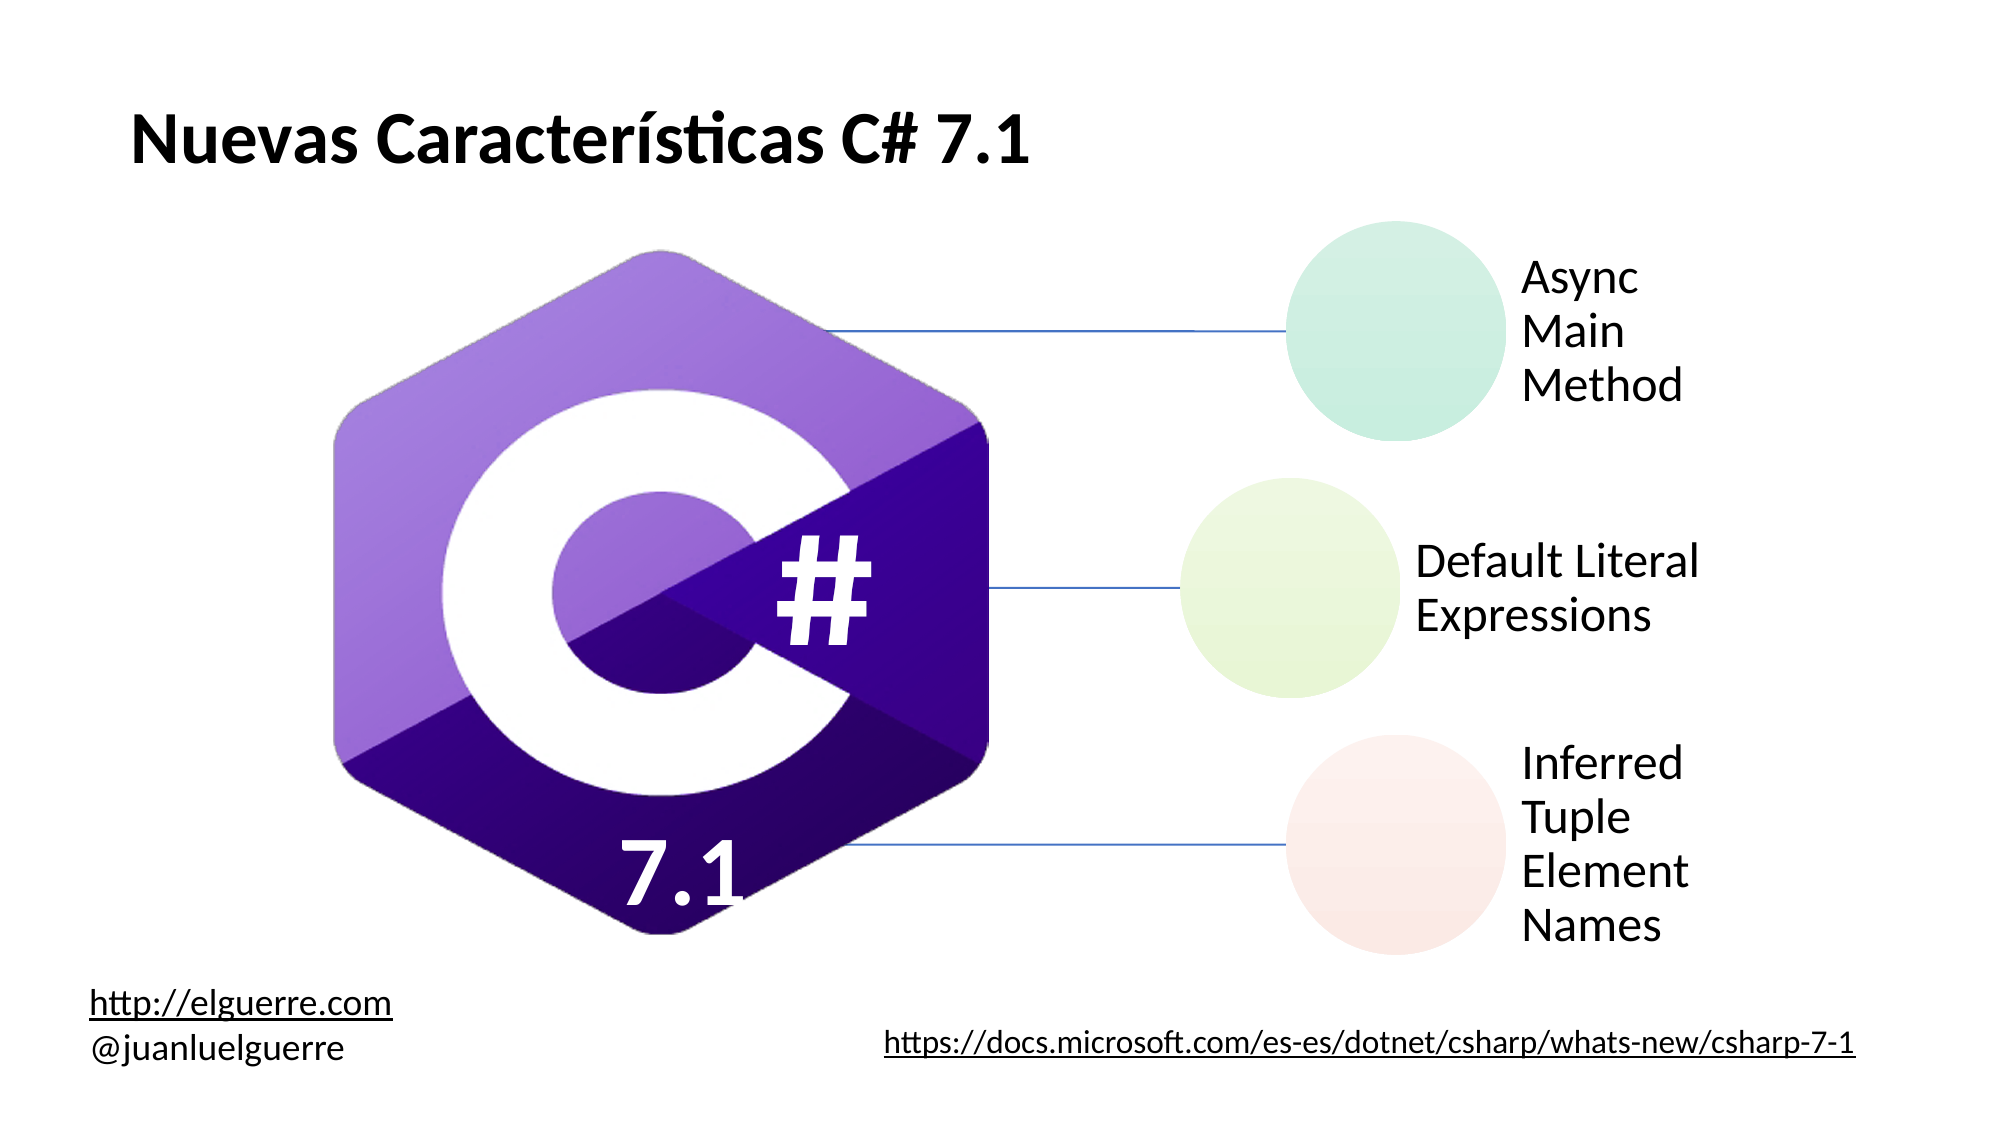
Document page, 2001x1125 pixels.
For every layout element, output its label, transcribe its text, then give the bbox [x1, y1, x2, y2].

text_box https://docs.microsoft.com/es-es/dotnet/csharp/whats-new/csharp-7-1 [868, 1012, 1879, 1068]
text_box http://elguerre.com @juanluelguerre [74, 970, 417, 1076]
text_box Nuevas Características C# 7.1 [116, 81, 1048, 187]
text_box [292, 116, 1760, 1060]
